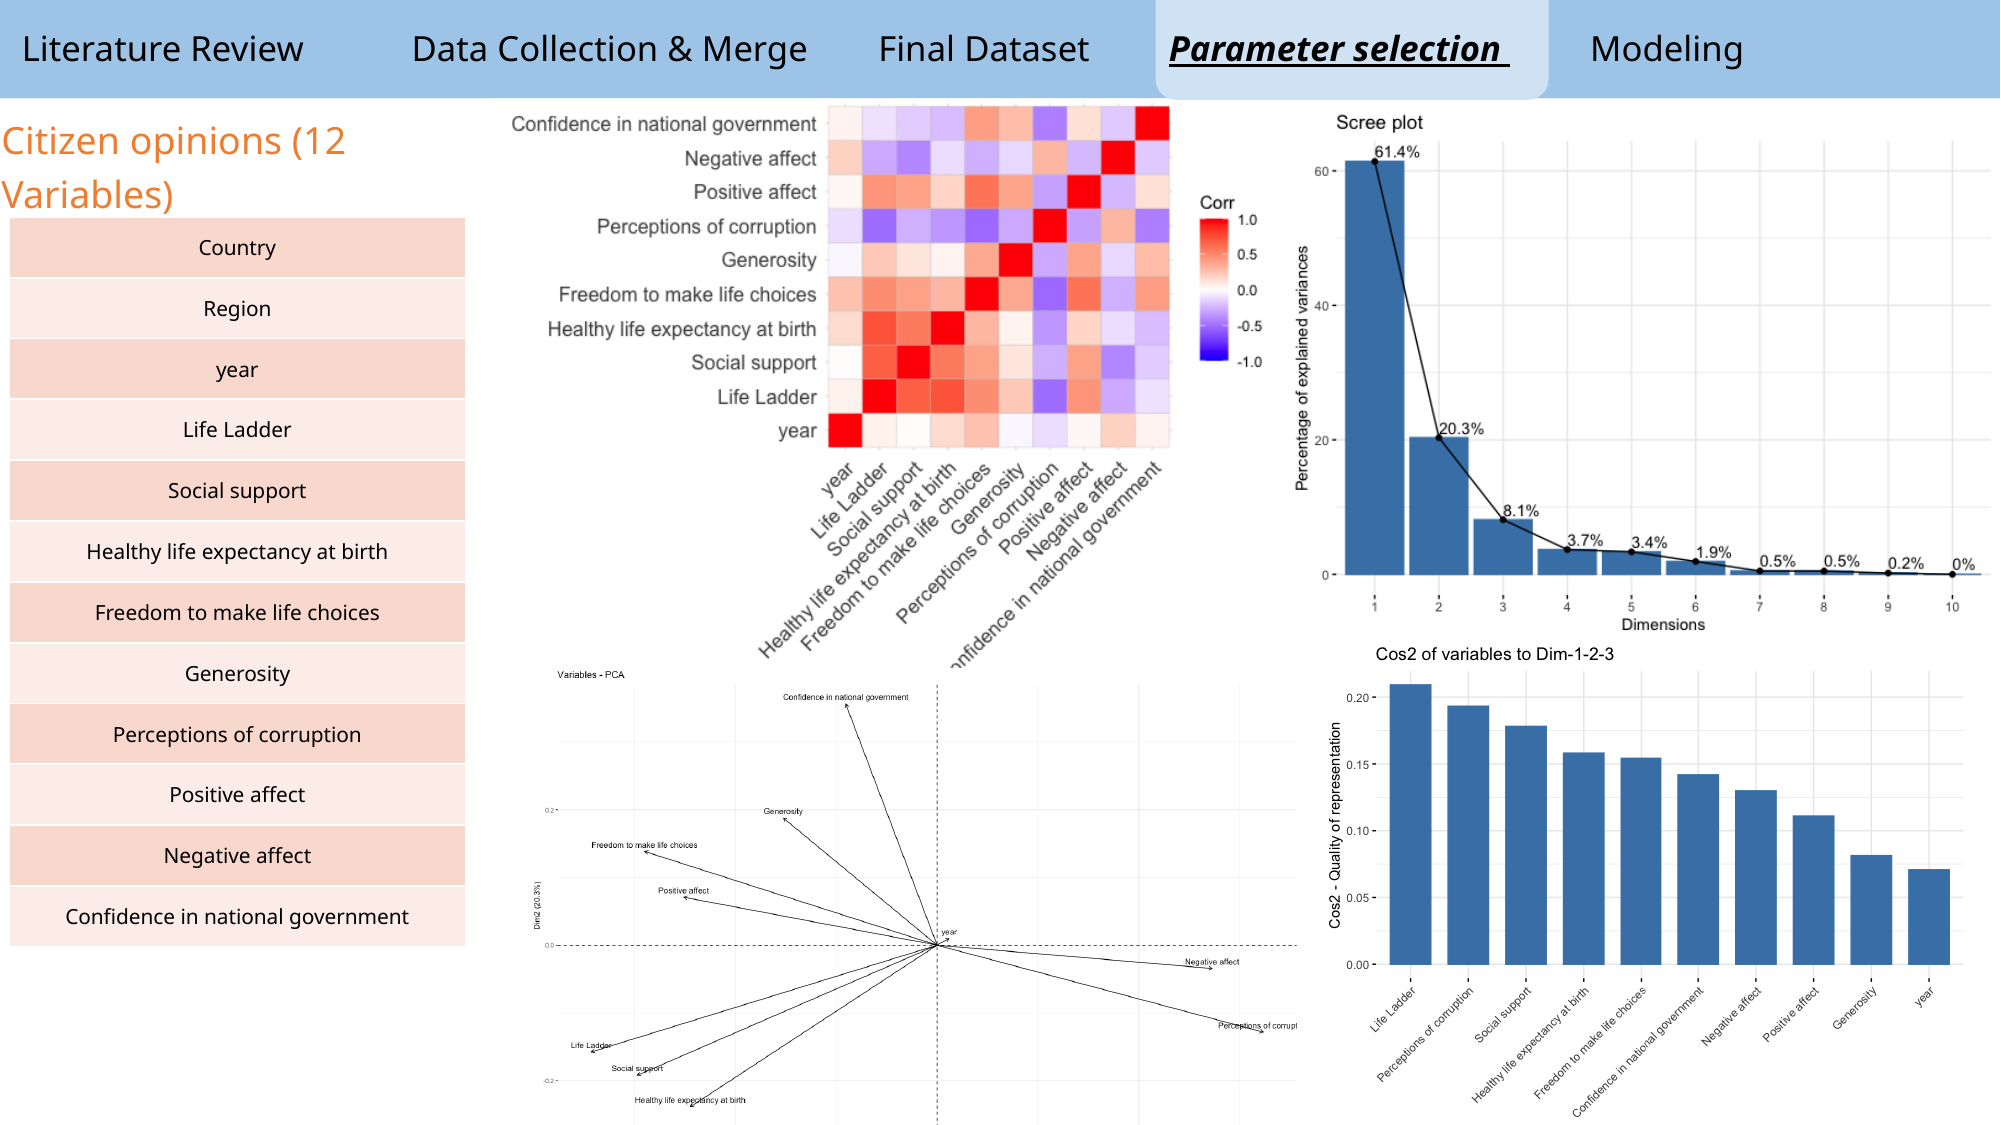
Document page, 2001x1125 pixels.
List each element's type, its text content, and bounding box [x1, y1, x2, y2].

table_cell Perceptions of corruption [10, 704, 465, 763]
table_cell Region [10, 279, 465, 338]
text_box Literature Review [21, 18, 389, 69]
table_cell Negative affect [10, 826, 465, 885]
table_cell Social support [10, 461, 465, 520]
text_box [0, 0, 1154, 99]
table_cell Confidence in national government [10, 887, 465, 946]
text_box Modeling [1590, 18, 1959, 69]
text_box [1539, 0, 2000, 99]
table_cell Generosity [10, 644, 465, 703]
text_box Citizen opinions (12 Variables) [1, 107, 490, 216]
picture [490, 94, 1999, 1125]
table_cell Positive affect [10, 765, 465, 824]
table_cell year [10, 339, 465, 398]
text_box Parameter selection [1142, 18, 1511, 107]
table_cell Healthy life expectancy at birth [10, 522, 465, 581]
table_cell Life Ladder [10, 400, 465, 459]
table_cell Freedom to make life choices [10, 583, 465, 642]
text_box Data Collection & Merge [389, 18, 808, 69]
text_box [1154, 0, 1550, 101]
table_header Country [10, 218, 465, 277]
text_box Final Dataset [878, 18, 1142, 69]
